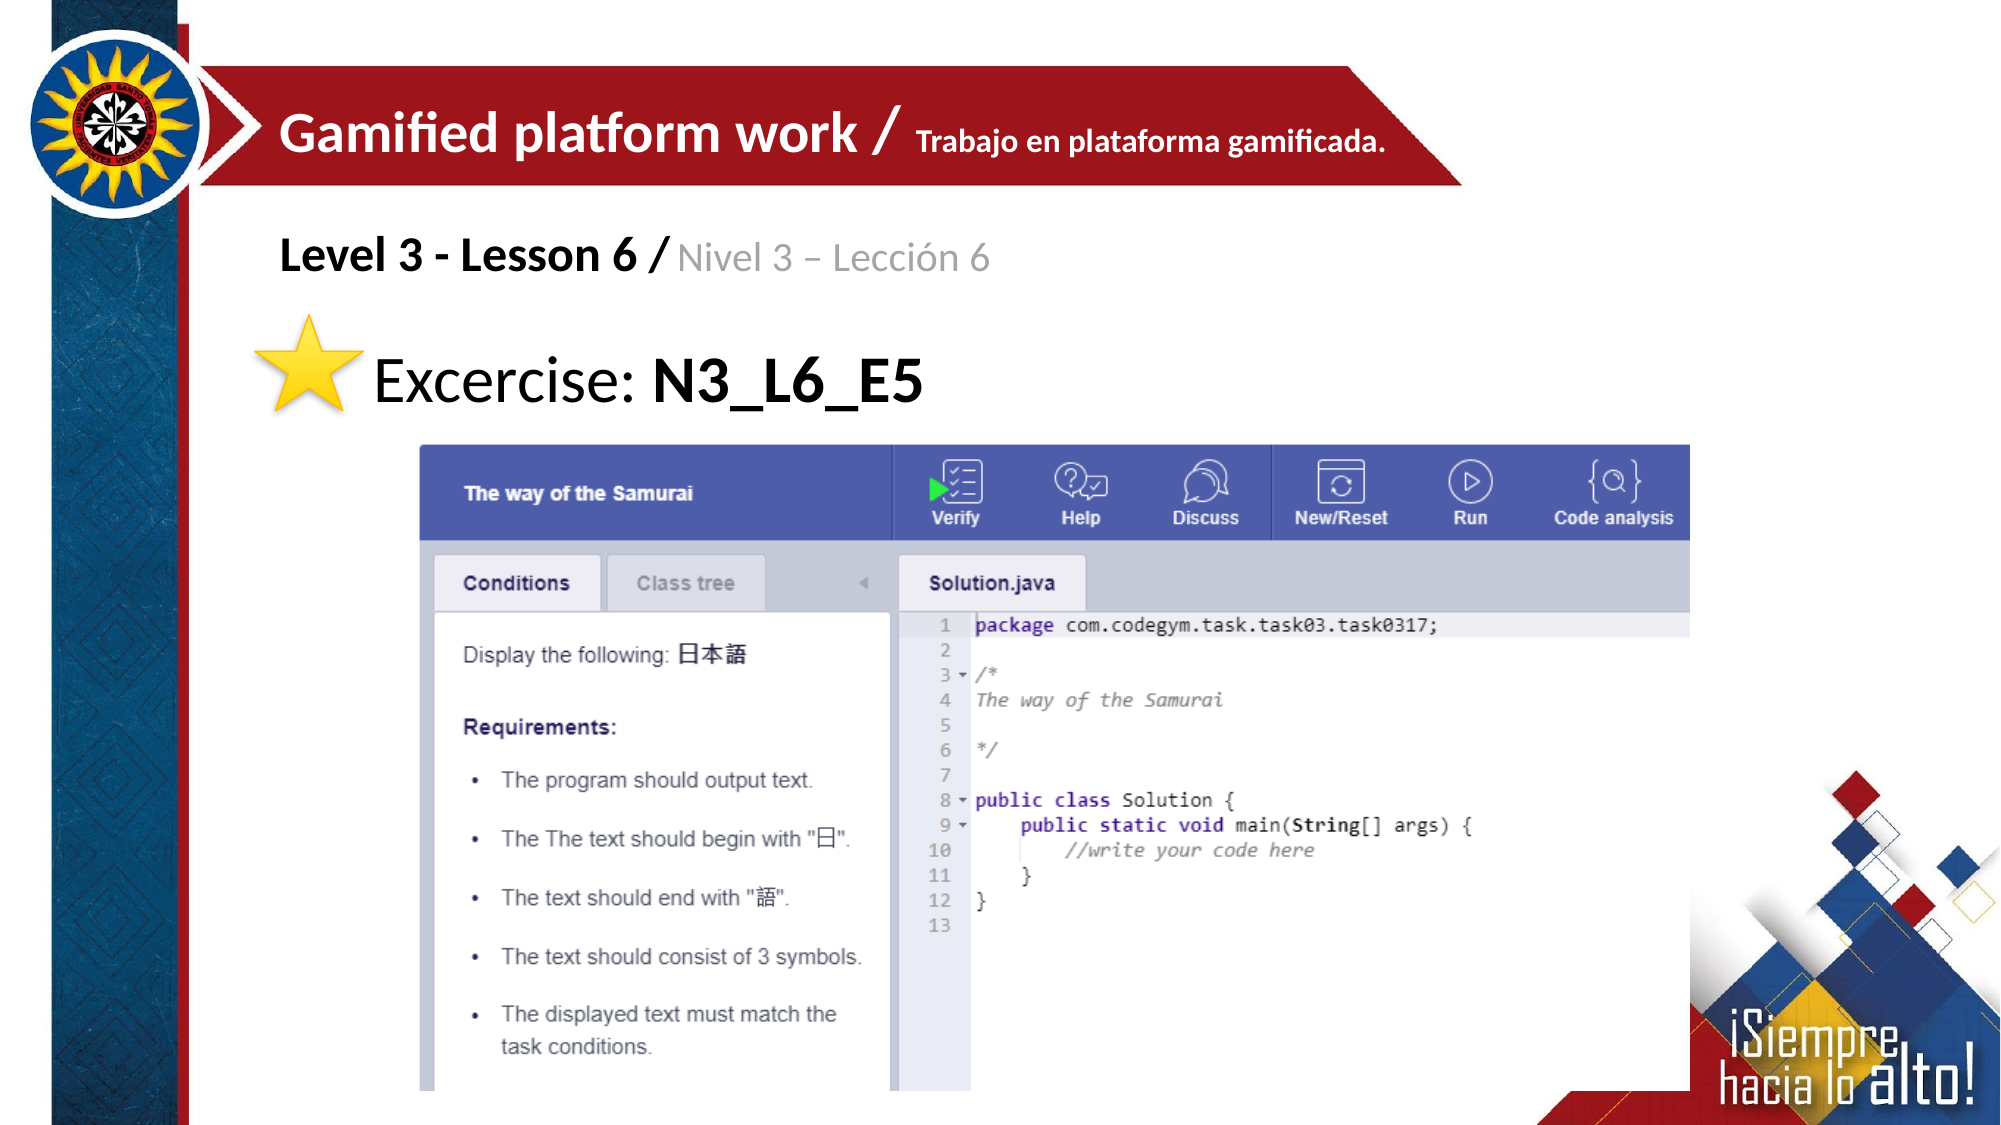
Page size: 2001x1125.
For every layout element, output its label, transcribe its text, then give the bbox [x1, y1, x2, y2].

picture [0, 0, 2001, 1125]
text_box [254, 314, 364, 411]
text_box Gamified platform work / Trabajo en plataforma gamificada. [264, 78, 1462, 174]
text_box Excercise: N3_L6_E5 [327, 328, 972, 425]
text_box Level 3 - Lesson 6 / Nivel 3 – Lección 6 [264, 213, 1839, 290]
